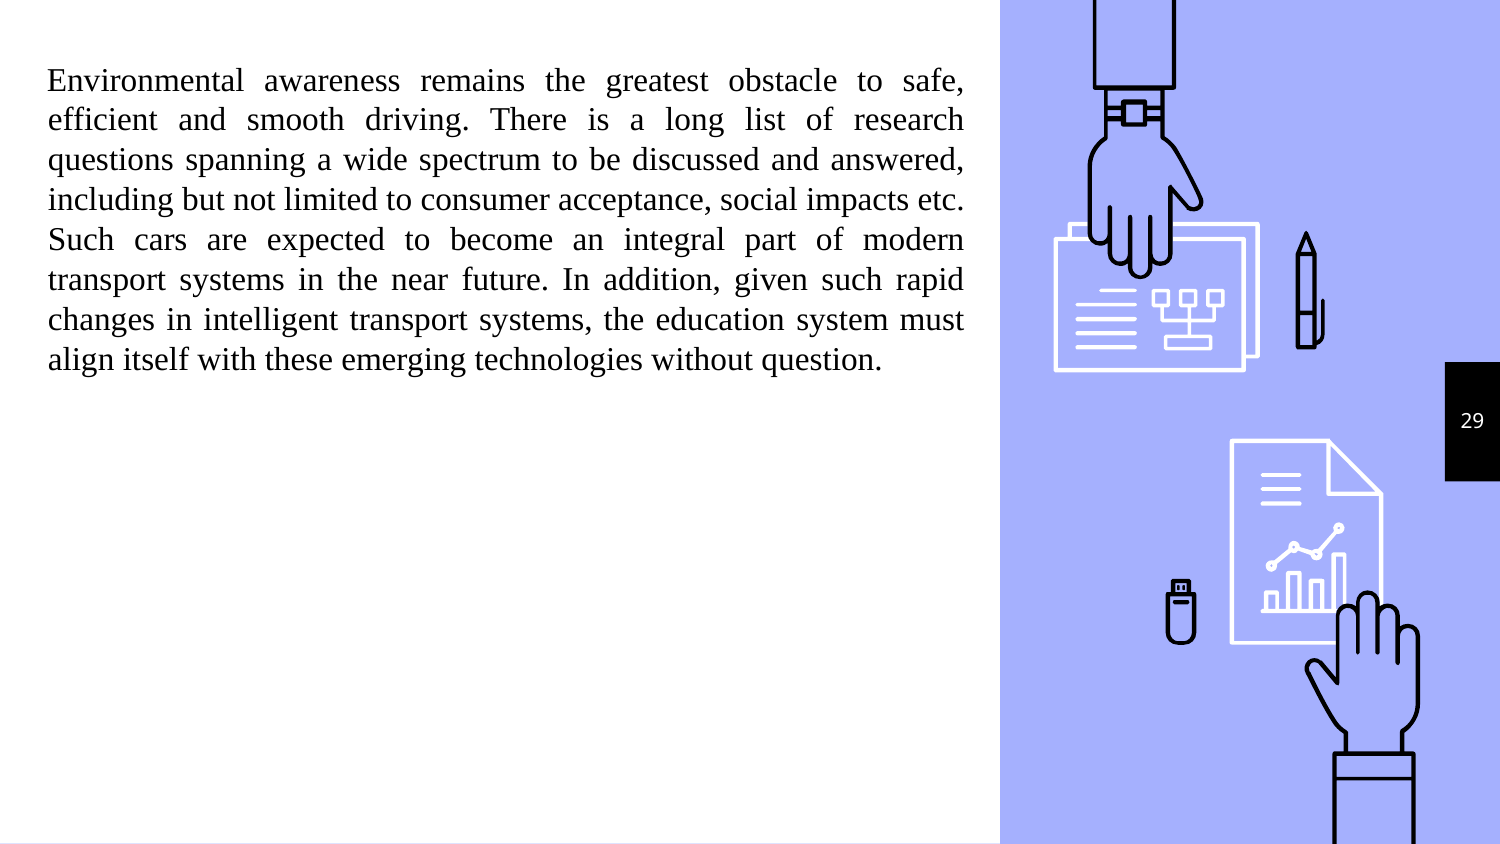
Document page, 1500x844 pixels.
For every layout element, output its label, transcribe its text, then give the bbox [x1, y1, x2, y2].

list Environmental awareness remains the greatest obstacle to safe, efficient and smooth driving. There is a long list of research questions spanning a wide spectrum to be discussed and answered, including but not limited to consumer acceptance, social impacts etc. Such cars are expected to become an integral part of modern transport systems in the near future. In addition, given such rapid changes in intelligent transport systems, the education system must align itself with these emerging technologies without question. [31, 42, 982, 784]
slide_number 29 [1444, 362, 1500, 482]
